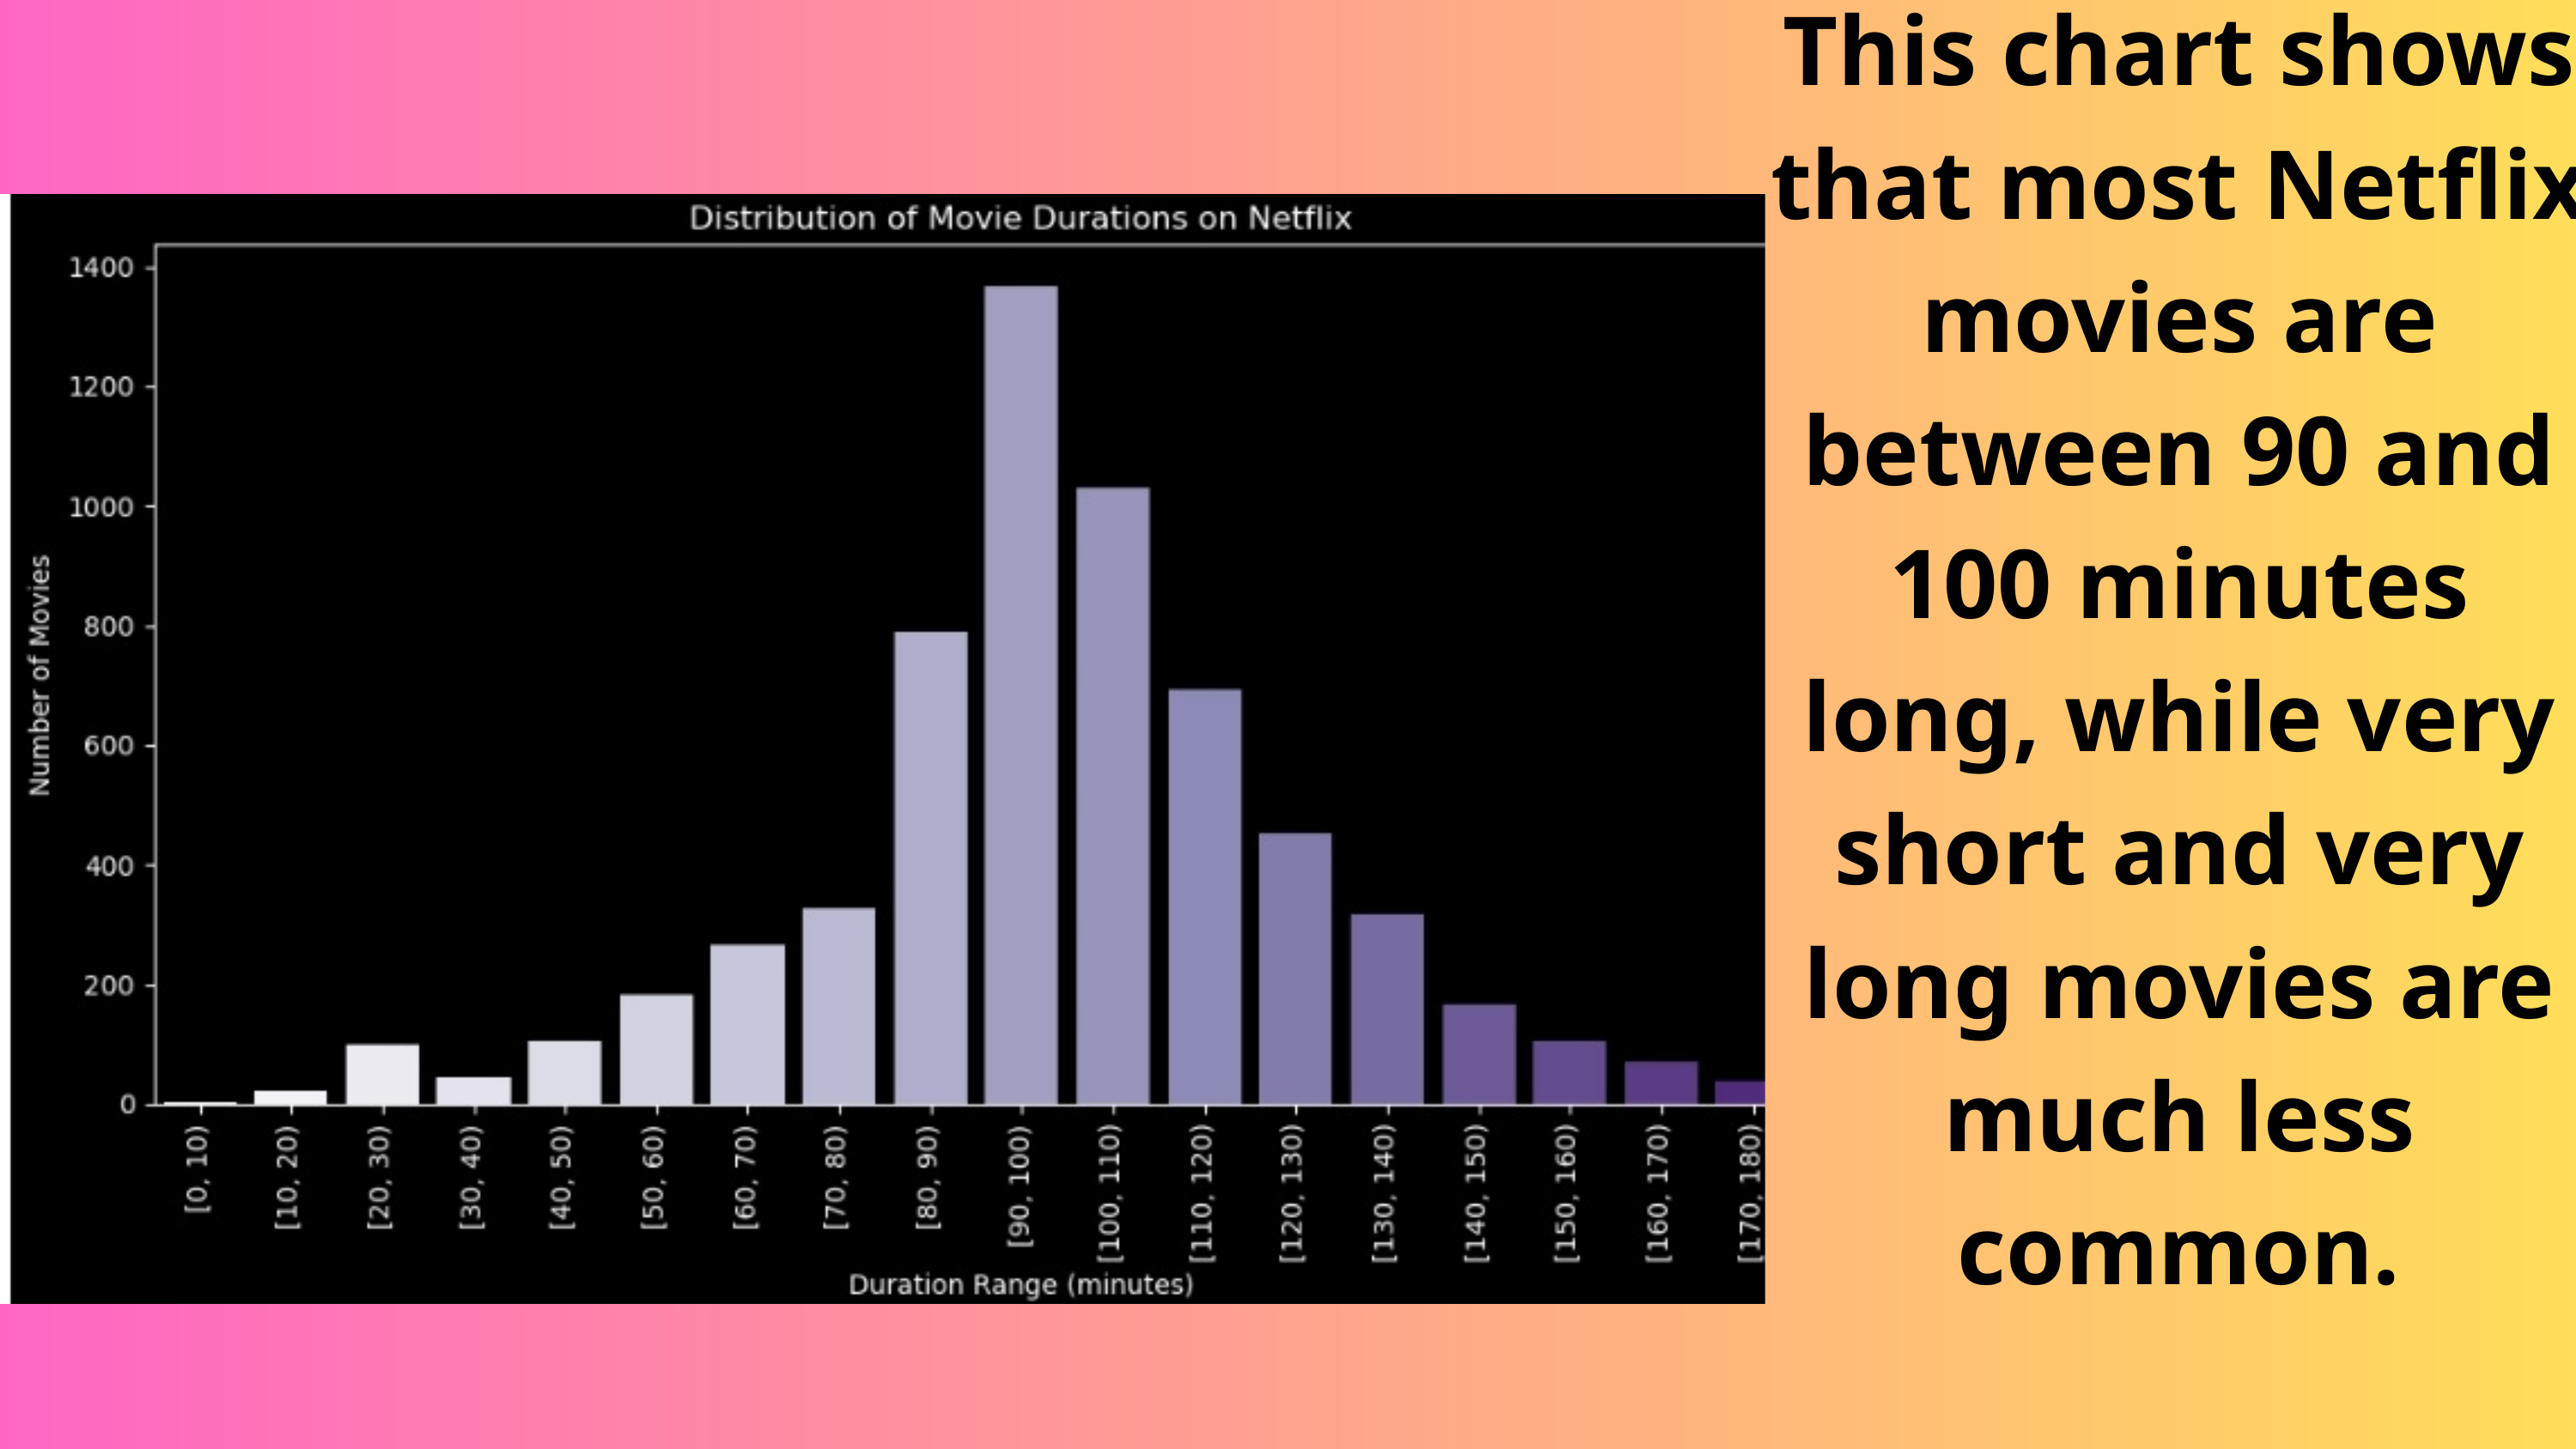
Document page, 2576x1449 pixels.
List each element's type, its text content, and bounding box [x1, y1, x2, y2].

text_box This chart shows that most Netflix movies are between 90 and 100 minutes long, while very short and very long movies are much less common. [1765, 0, 2576, 1437]
text_box [0, 194, 1765, 1304]
